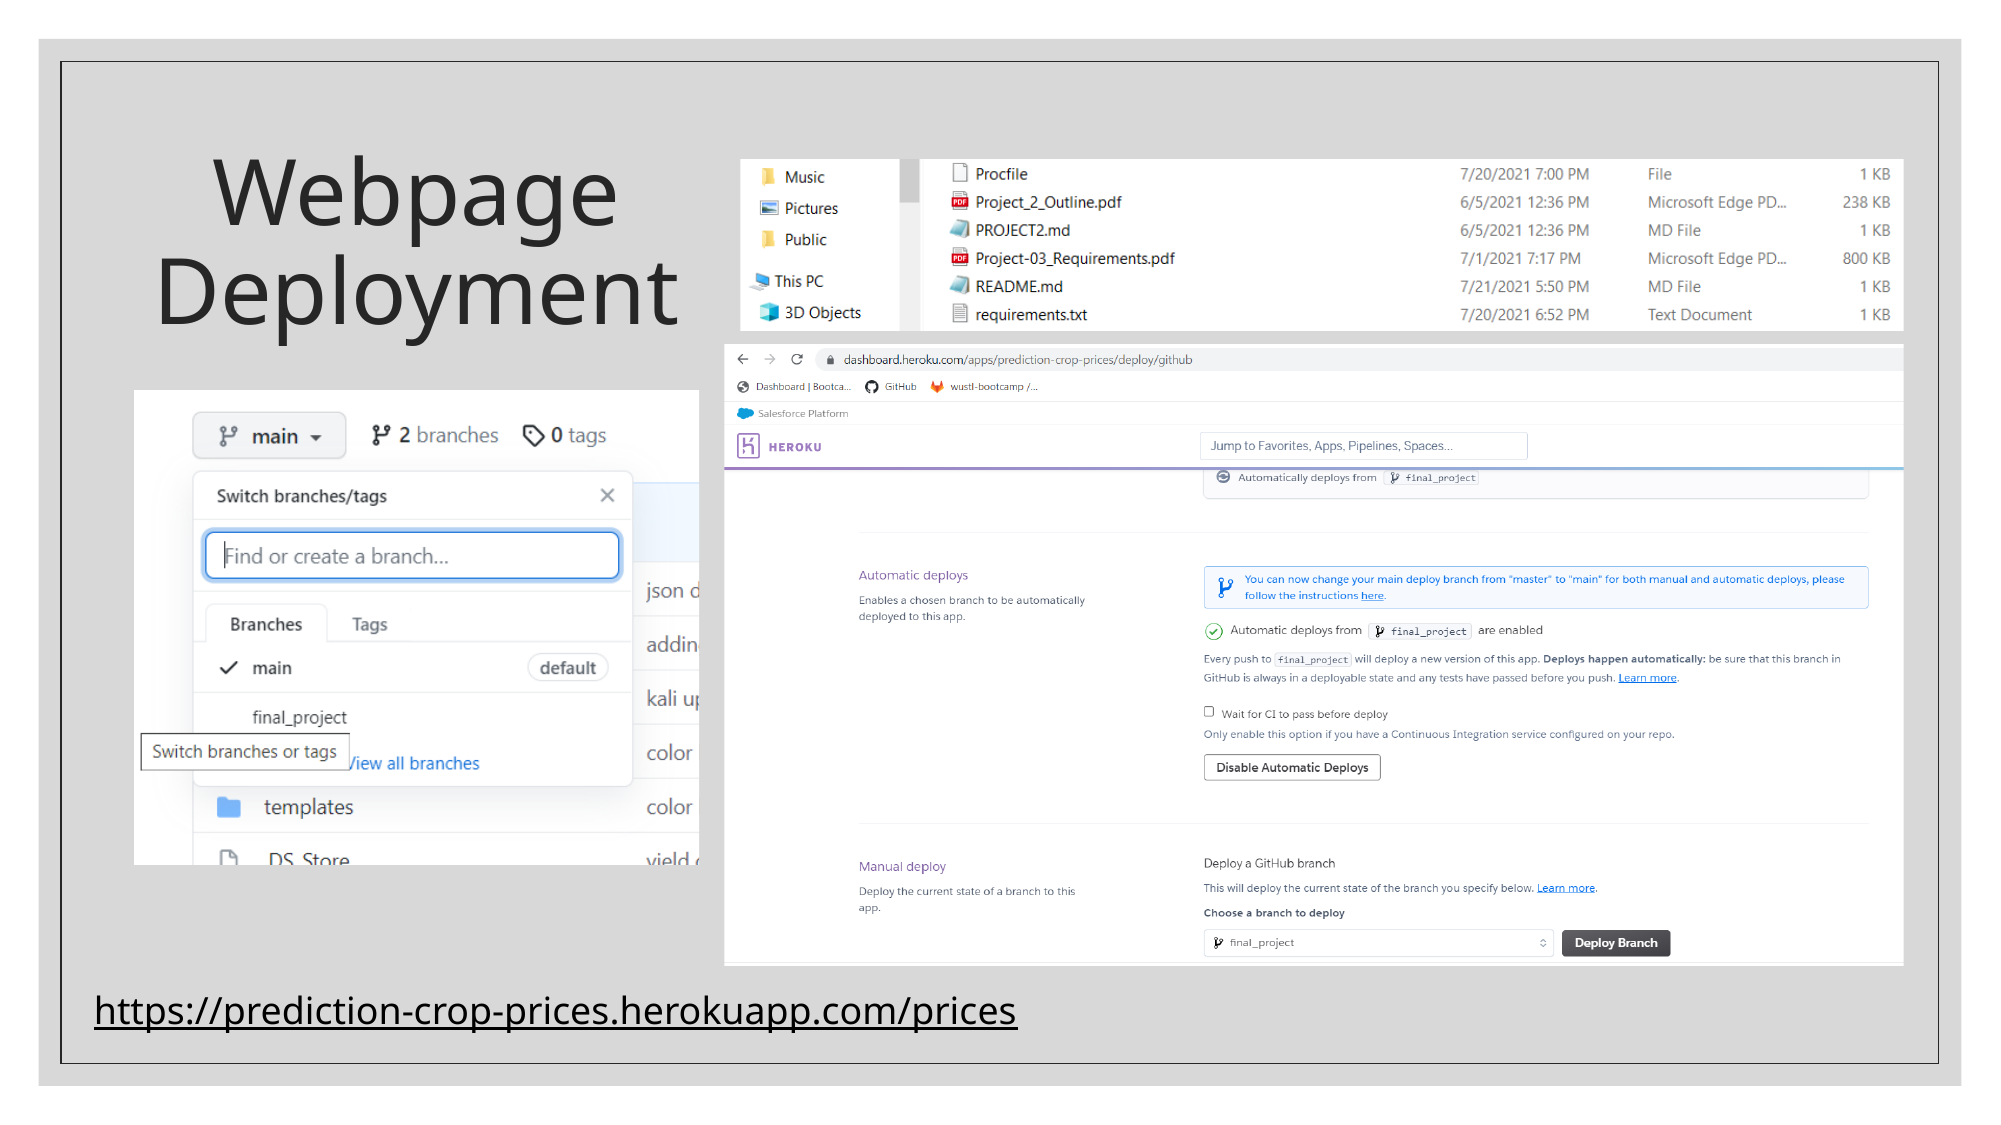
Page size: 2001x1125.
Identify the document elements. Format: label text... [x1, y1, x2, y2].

picture [724, 344, 1904, 966]
picture [740, 159, 1904, 331]
title Webpage Deployment [134, 132, 700, 358]
text_box https://prediction-crop-prices.herokuapp.com/prices [79, 979, 1079, 1046]
picture [133, 390, 700, 865]
